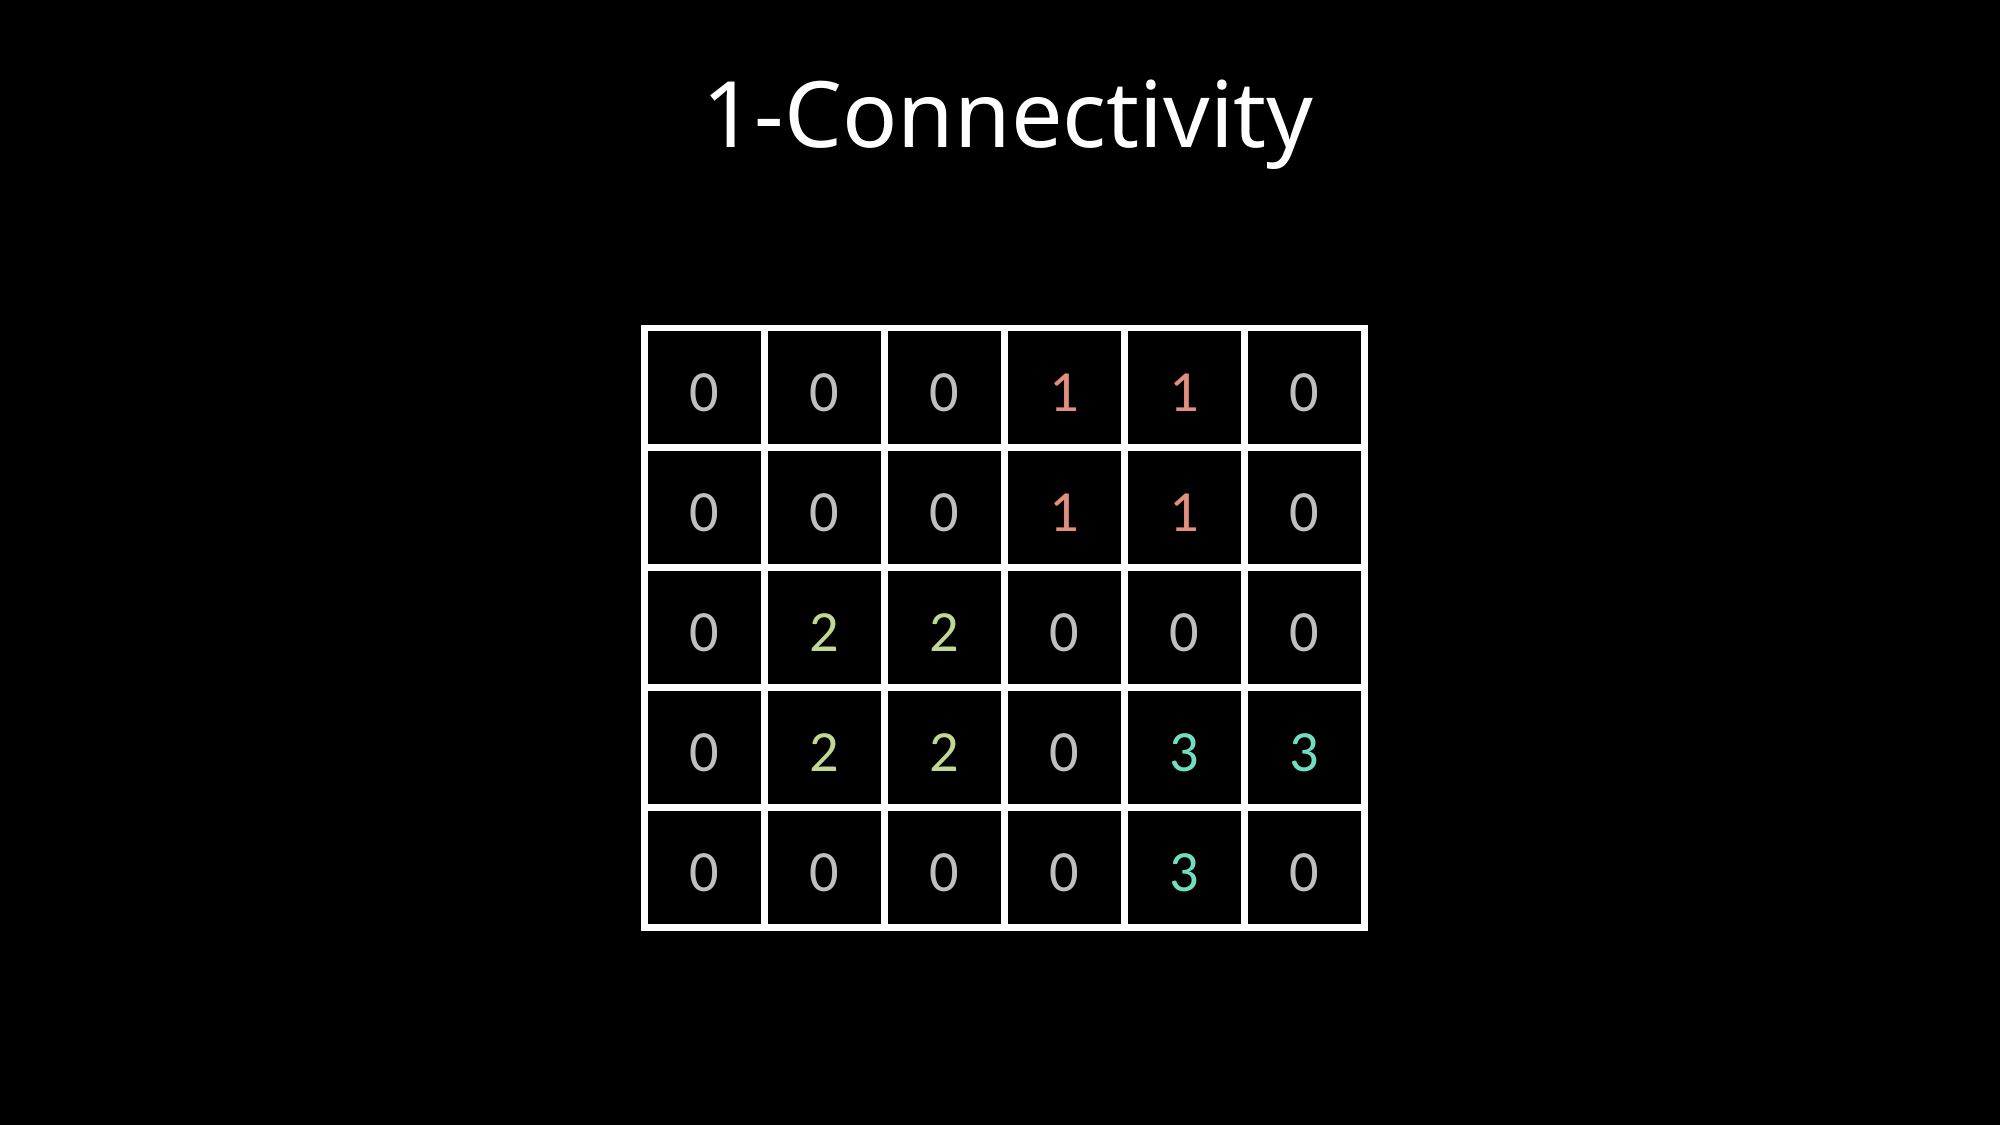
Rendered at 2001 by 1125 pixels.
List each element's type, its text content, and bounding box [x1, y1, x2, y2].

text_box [644, 327, 1365, 928]
text_box 1-Connectivity [145, 9, 1871, 227]
